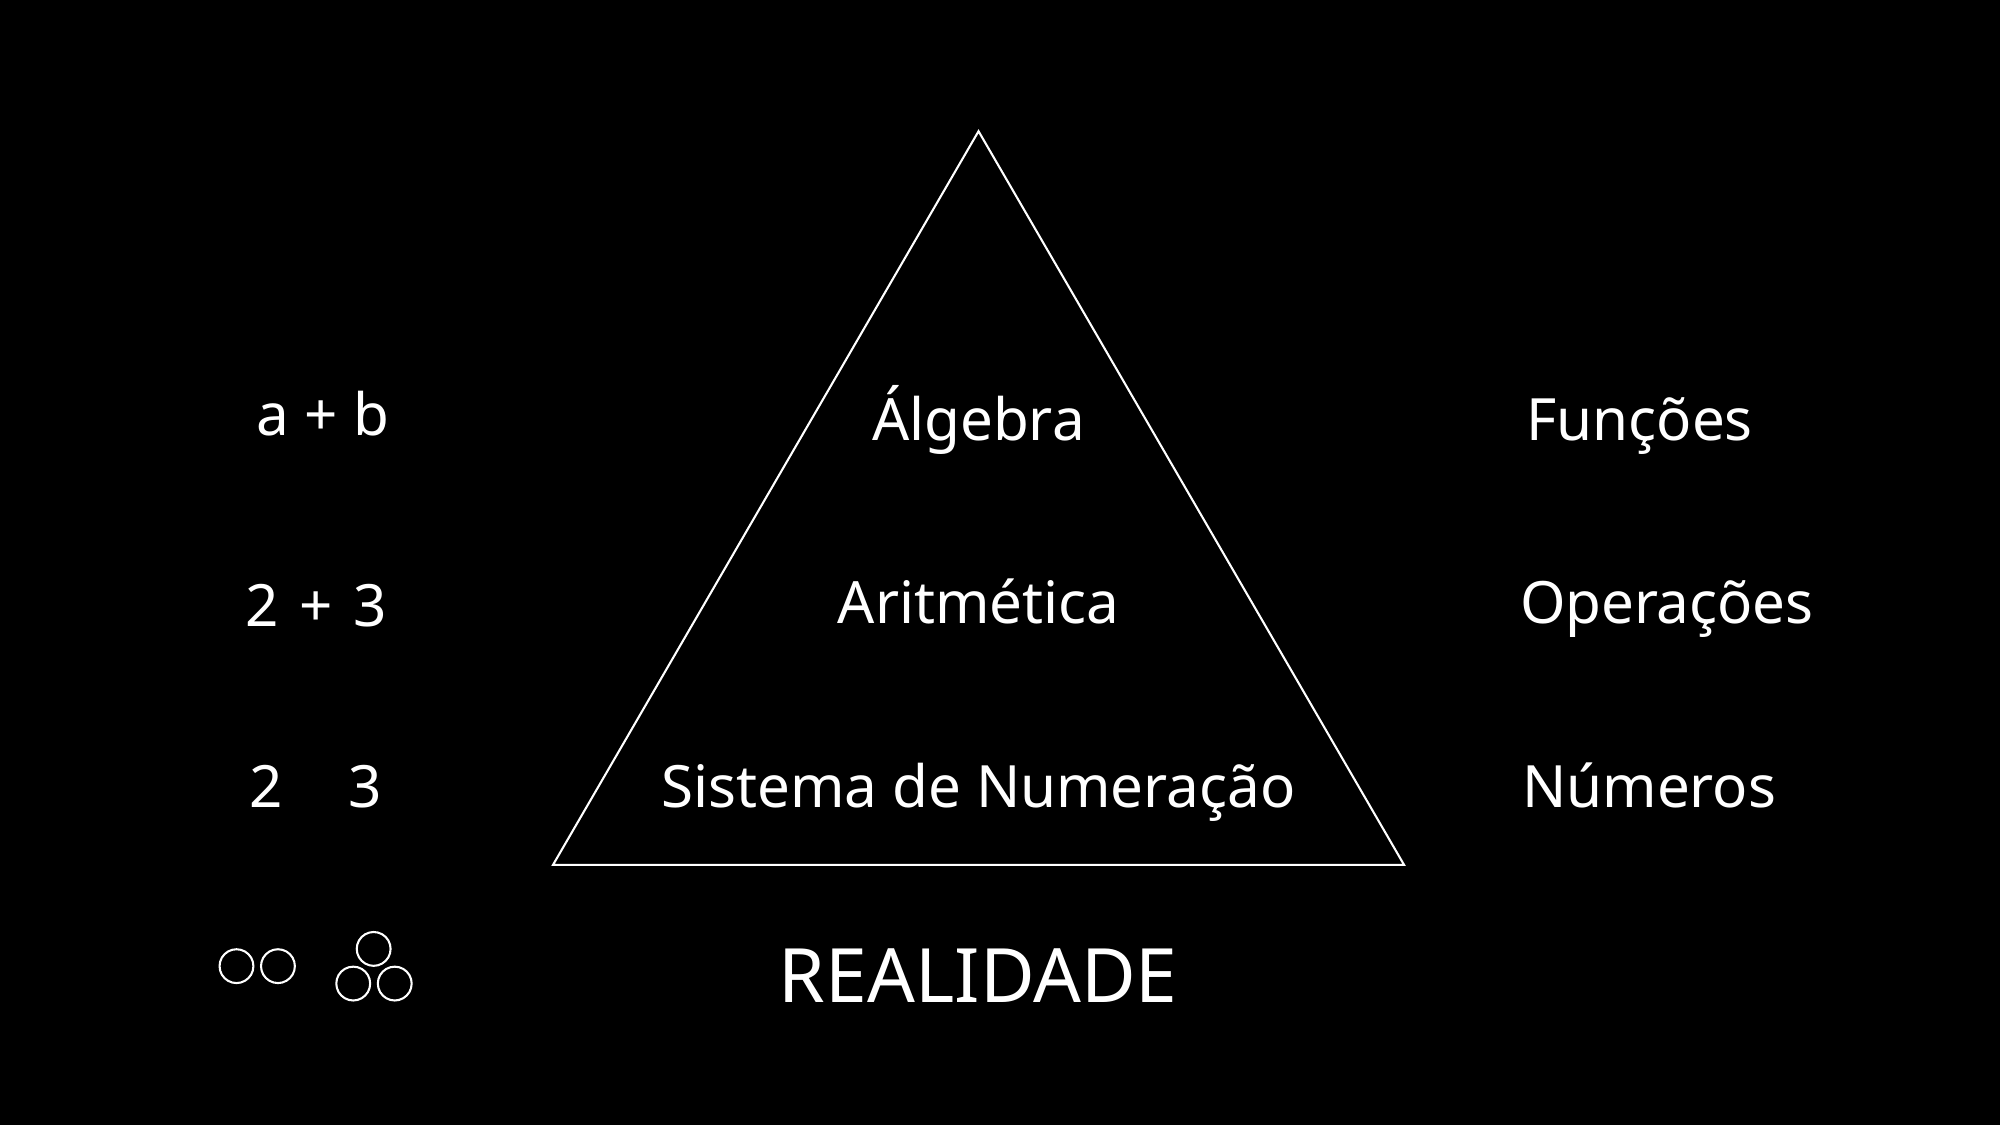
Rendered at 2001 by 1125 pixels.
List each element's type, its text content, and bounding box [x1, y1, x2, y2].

text_box a + b [241, 370, 404, 455]
text_box Funções [1511, 374, 1768, 459]
text_box REALIDADE [764, 919, 1193, 1025]
text_box Números [1507, 742, 1792, 827]
text_box [335, 965, 372, 1002]
text_box [355, 930, 392, 967]
text_box Álgebra [857, 374, 1100, 459]
text_box [259, 948, 296, 985]
text_box [376, 965, 413, 1002]
text_box Sistema de Numeração [646, 742, 1311, 827]
text_box Aritmética [823, 558, 1134, 643]
text_box 2 3 [234, 742, 397, 827]
text_box [551, 129, 1406, 866]
text_box [218, 948, 255, 985]
text_box 2 + 3 [230, 560, 402, 646]
text_box Operações [1505, 558, 1829, 643]
